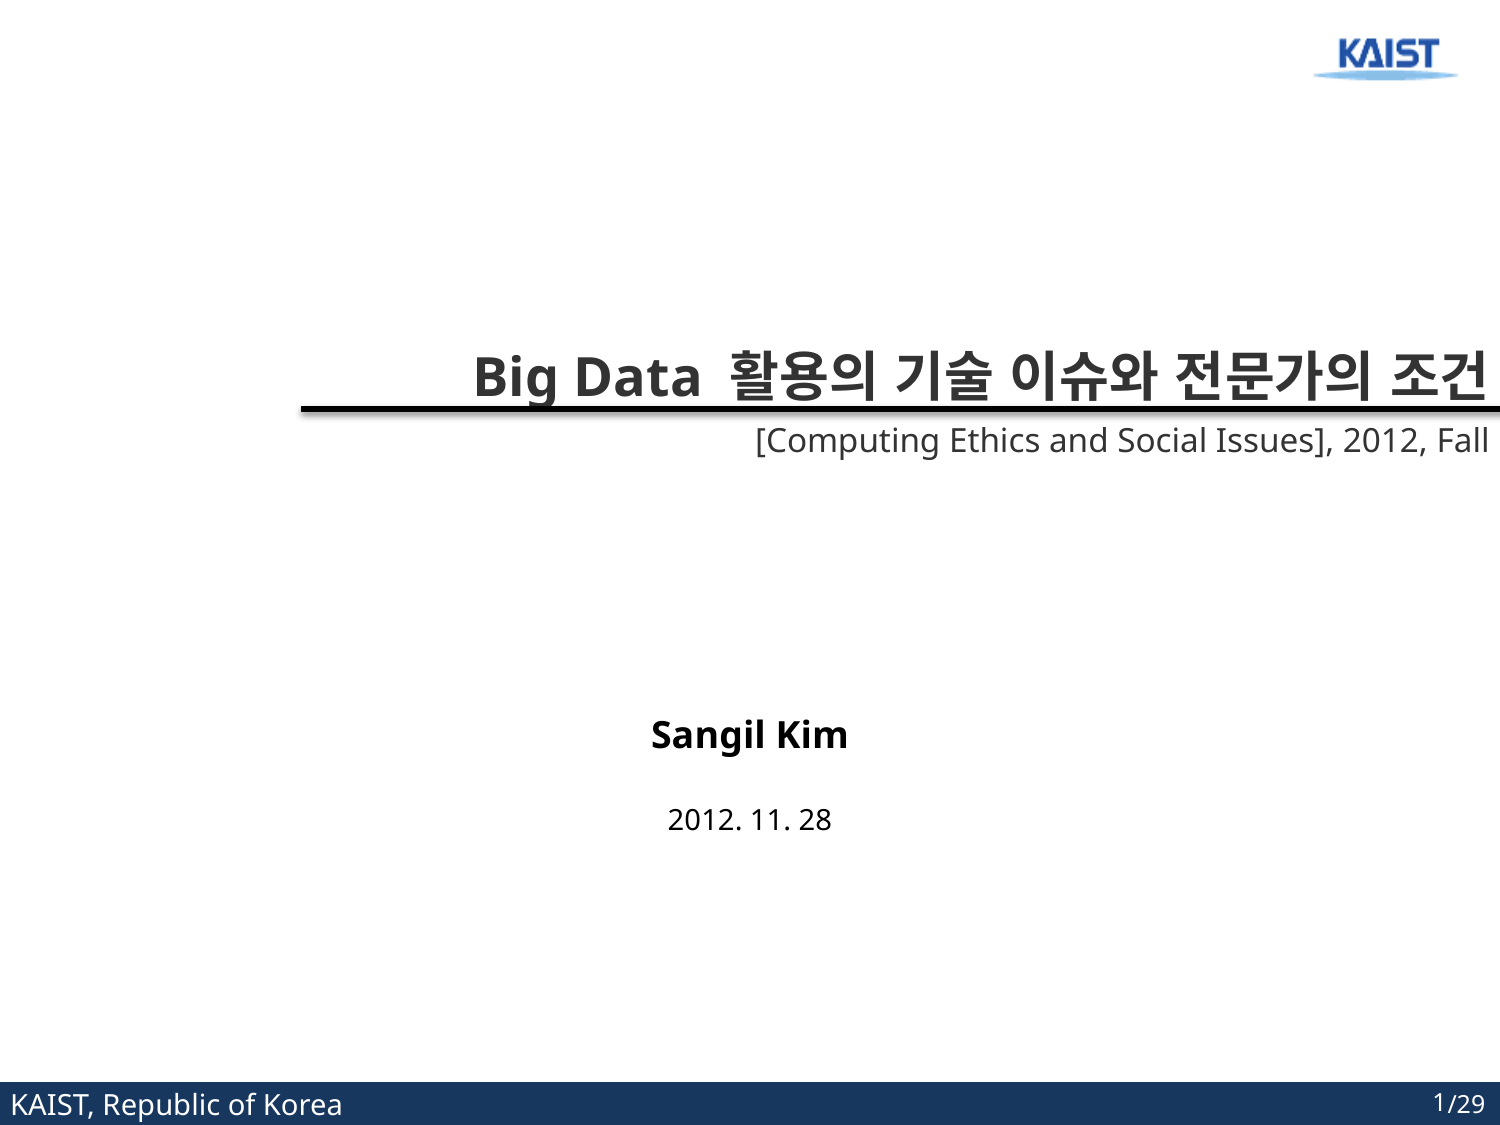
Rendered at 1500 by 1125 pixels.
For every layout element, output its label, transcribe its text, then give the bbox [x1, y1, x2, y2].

text_box Sangil Kim 2012. 11. 28 [636, 703, 864, 844]
text_box Big Data 활용의 기술 이슈와 전문가의 조건 [Computing Ethics and Social Issues], 2012, Fall [0, 255, 1500, 467]
picture [1304, 26, 1471, 87]
slide_number 1 [1111, 1073, 1462, 1125]
